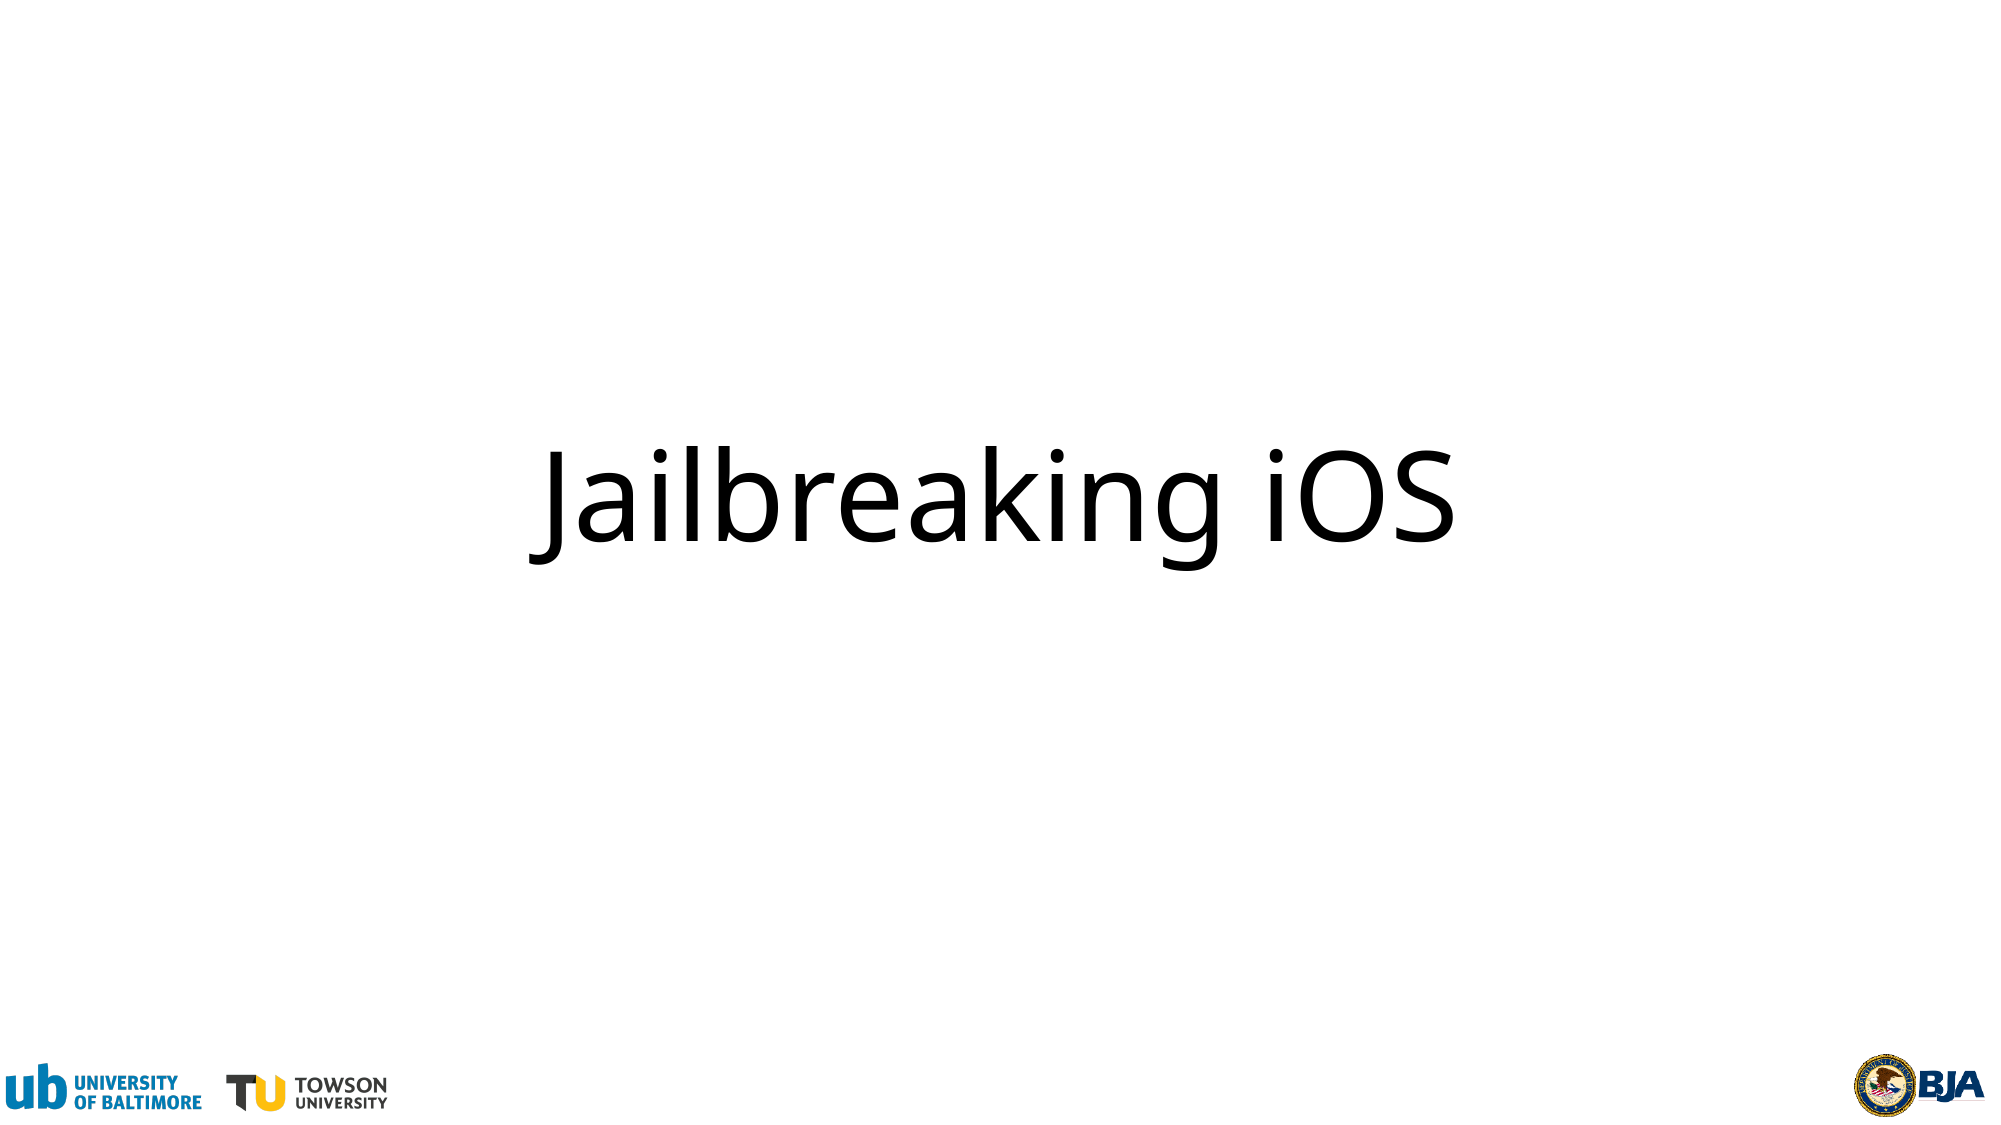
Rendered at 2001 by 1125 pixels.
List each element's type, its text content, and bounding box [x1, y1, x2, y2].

picture [1854, 1054, 1986, 1117]
picture [0, 1031, 407, 1125]
title Jailbreaking iOS [249, 184, 1750, 576]
